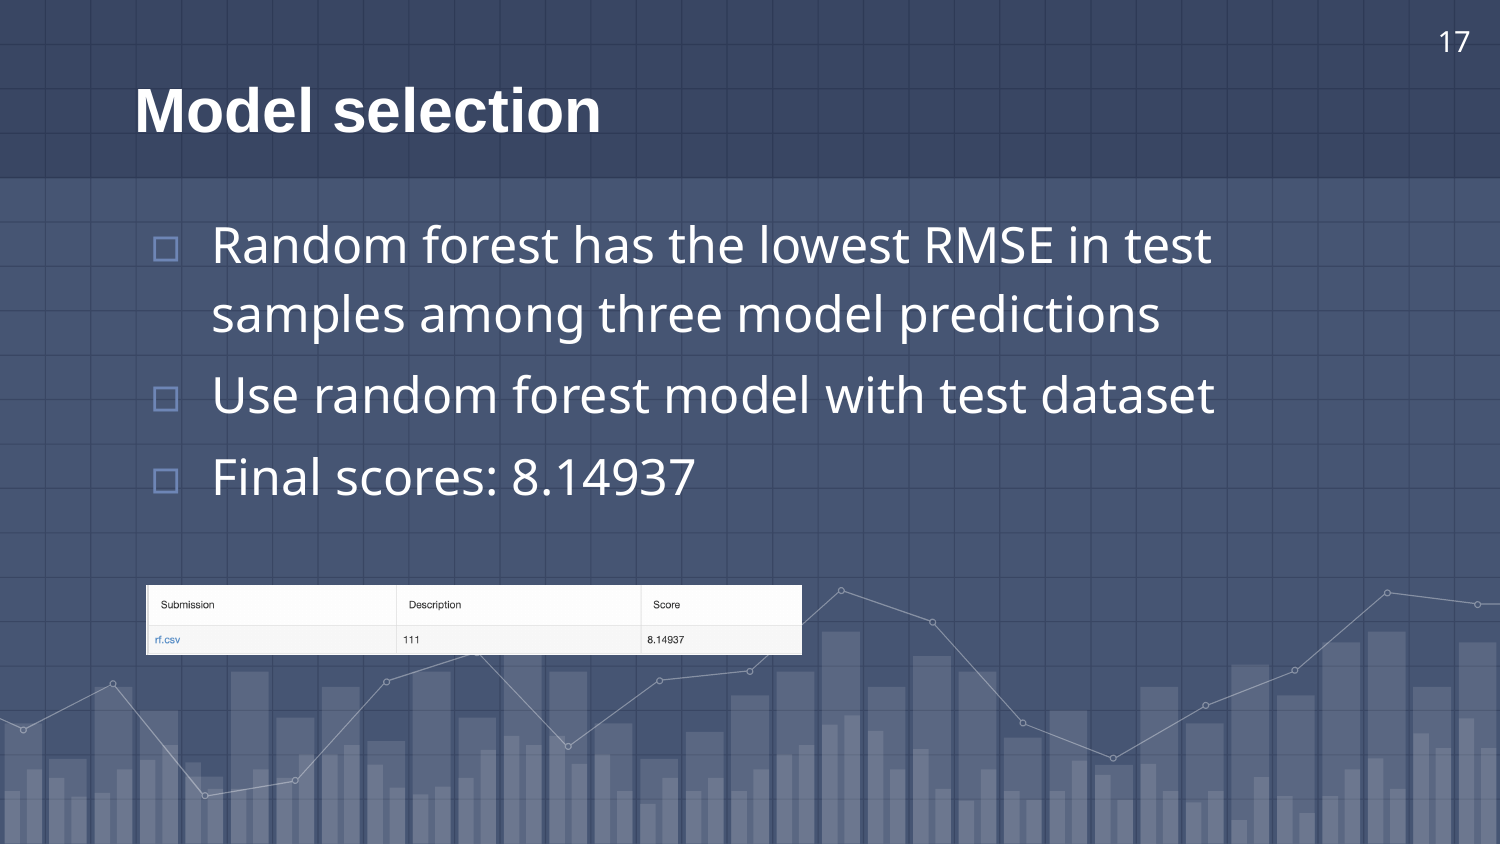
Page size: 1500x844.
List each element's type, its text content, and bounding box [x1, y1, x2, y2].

text_box Model selection [119, 42, 1381, 161]
slide_number 17 [1408, 0, 1500, 88]
picture [146, 585, 803, 655]
list Random forest has the lowest RMSE in test samples among three model predictions Use random forest model with test dataset Final scores: 8.14937 [121, 189, 1383, 698]
